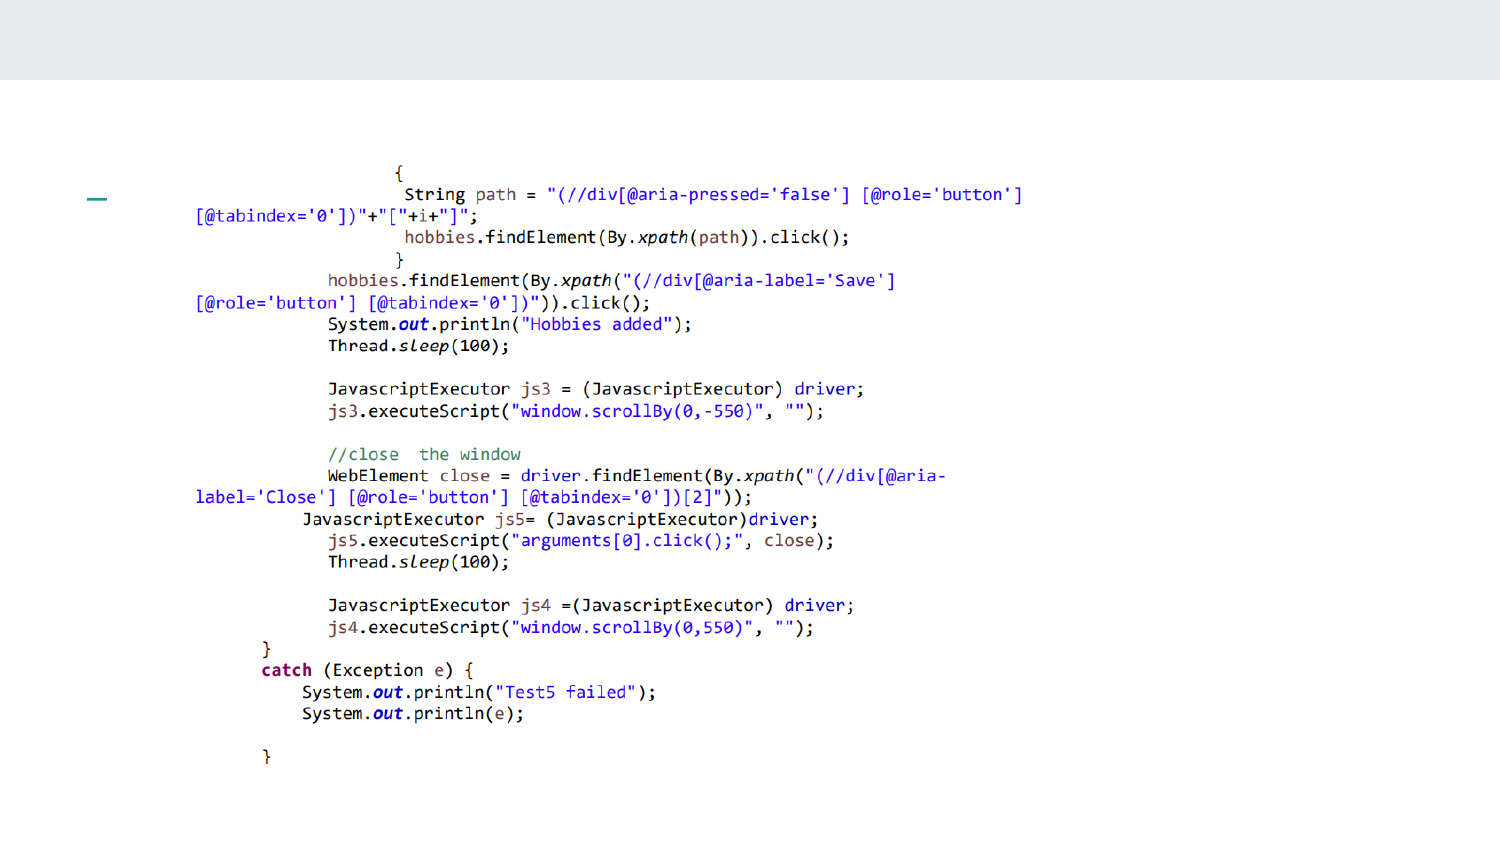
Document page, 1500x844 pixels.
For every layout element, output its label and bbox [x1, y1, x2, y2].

picture [106, 112, 1095, 764]
